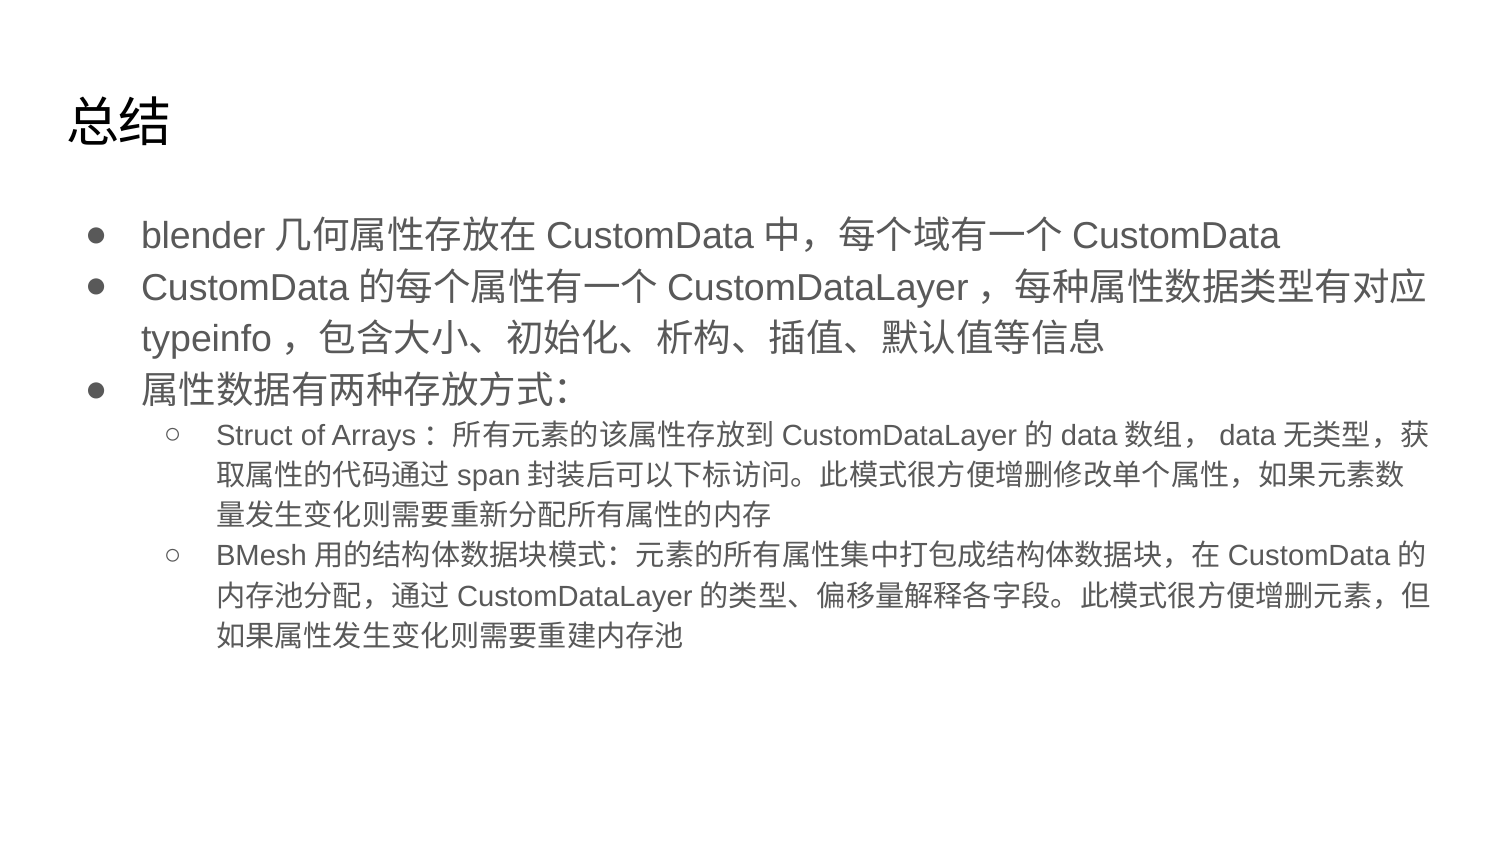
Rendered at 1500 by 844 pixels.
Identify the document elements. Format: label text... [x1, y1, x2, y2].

list blender几何属性存放在CustomData中，每个域有一个CustomData CustomData的每个属性有一个CustomDataLayer，每种属性数据类型有对应typeinfo，包含大小、初始化、析构、插值、默认值等信息 属性数据有两种存放方式： Struct of Arrays：所有元素的该属性存放到CustomDataLayer的data数组，data无类型，获取属性的代码通过span封装后可以下标访问。此模式很方便增删修改单个属性，如果元素数量发生变化则需要重新分配所有属性的内存 BMesh用的结构体数据块模式：元素的所有属性集中打包成结构体数据块，在CustomData的内存池分配，通过CustomDataLayer的类型、偏移量解释各字段。此模式很方便增删元素，但如果属性发生变化则需要重建内存池 [51, 189, 1449, 750]
title 总结 [51, 72, 1449, 167]
